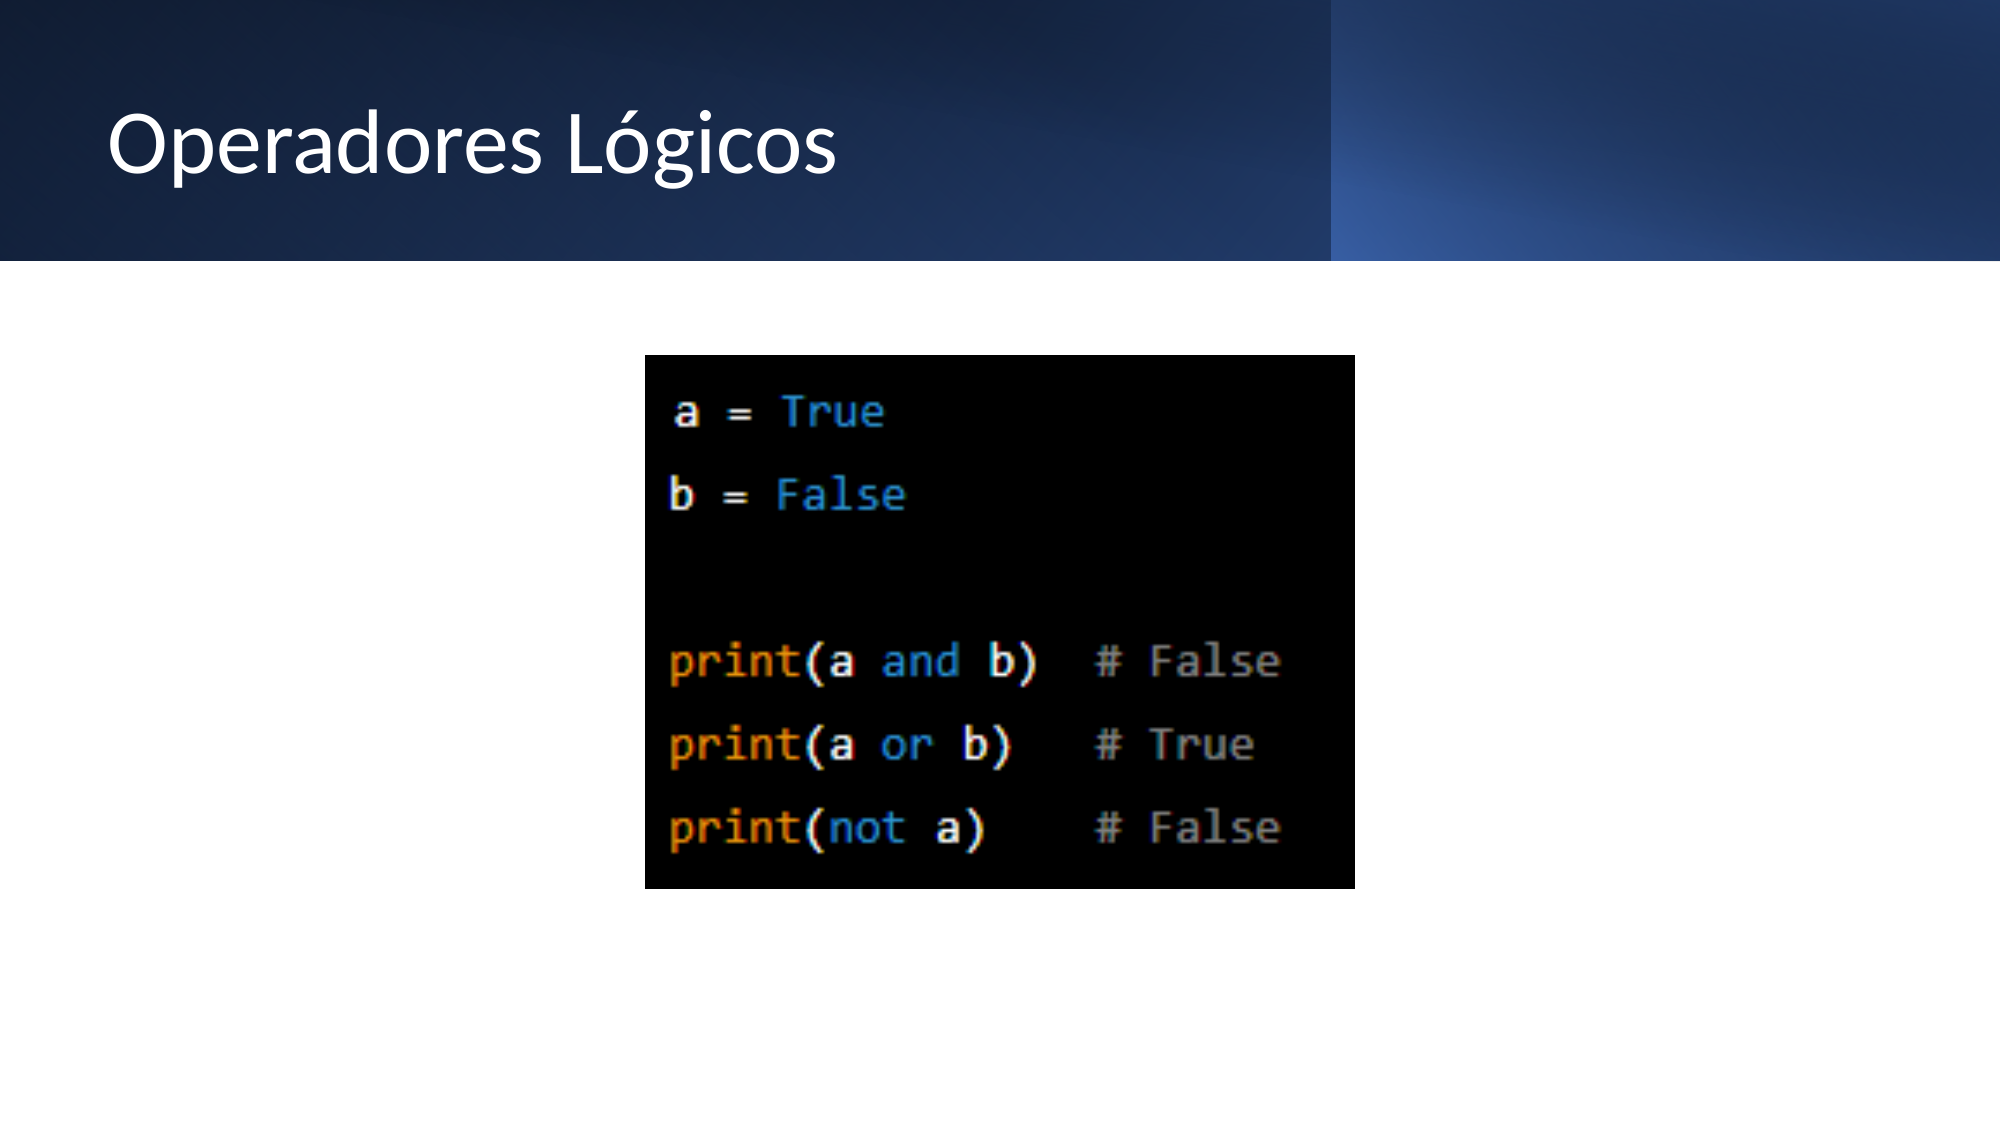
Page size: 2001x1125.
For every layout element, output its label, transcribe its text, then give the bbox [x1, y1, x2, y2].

picture [644, 355, 1356, 890]
title Operadores Lógicos [92, 35, 1925, 254]
